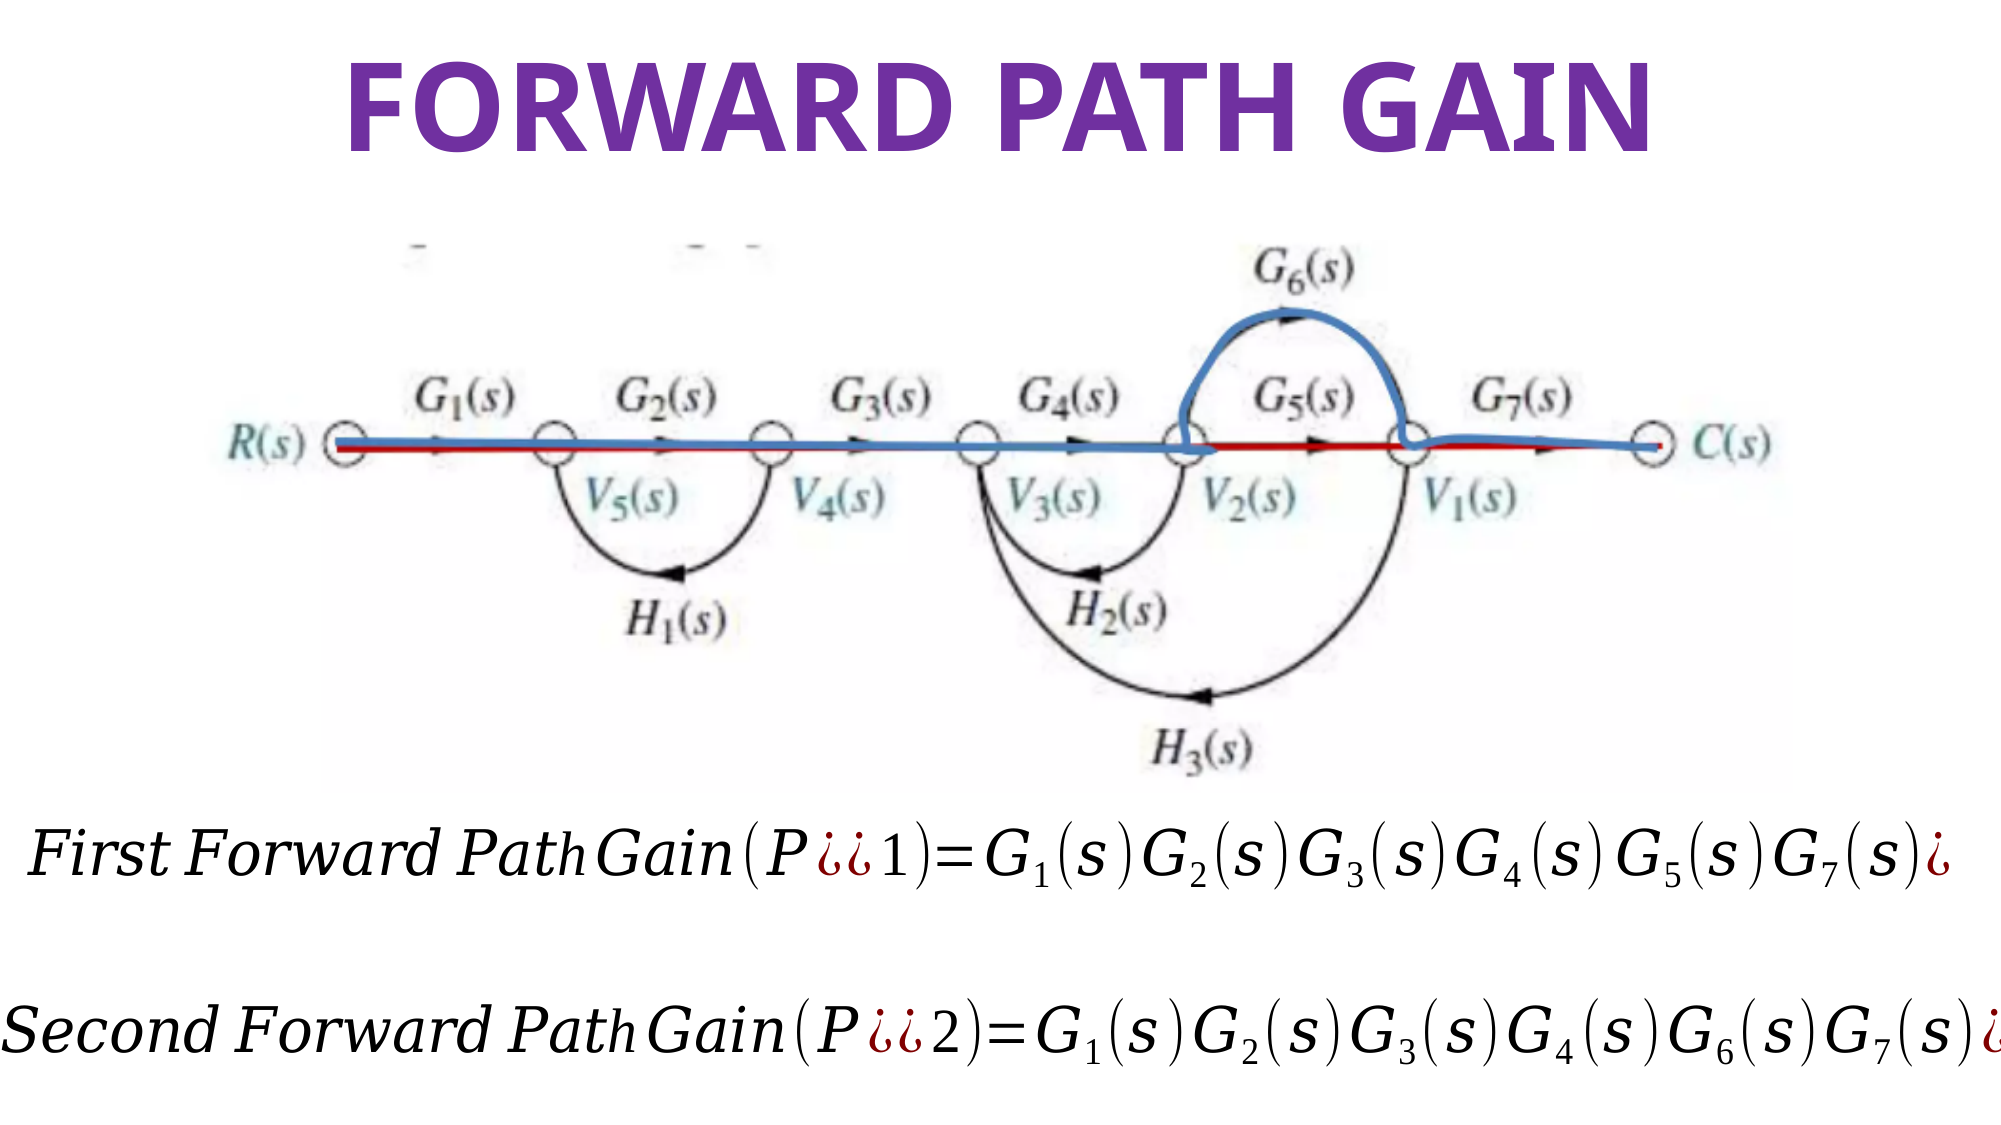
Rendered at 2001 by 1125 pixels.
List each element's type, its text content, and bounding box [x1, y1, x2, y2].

title FORWARD PATH GAIN [137, 35, 1863, 187]
picture [204, 199, 1793, 793]
